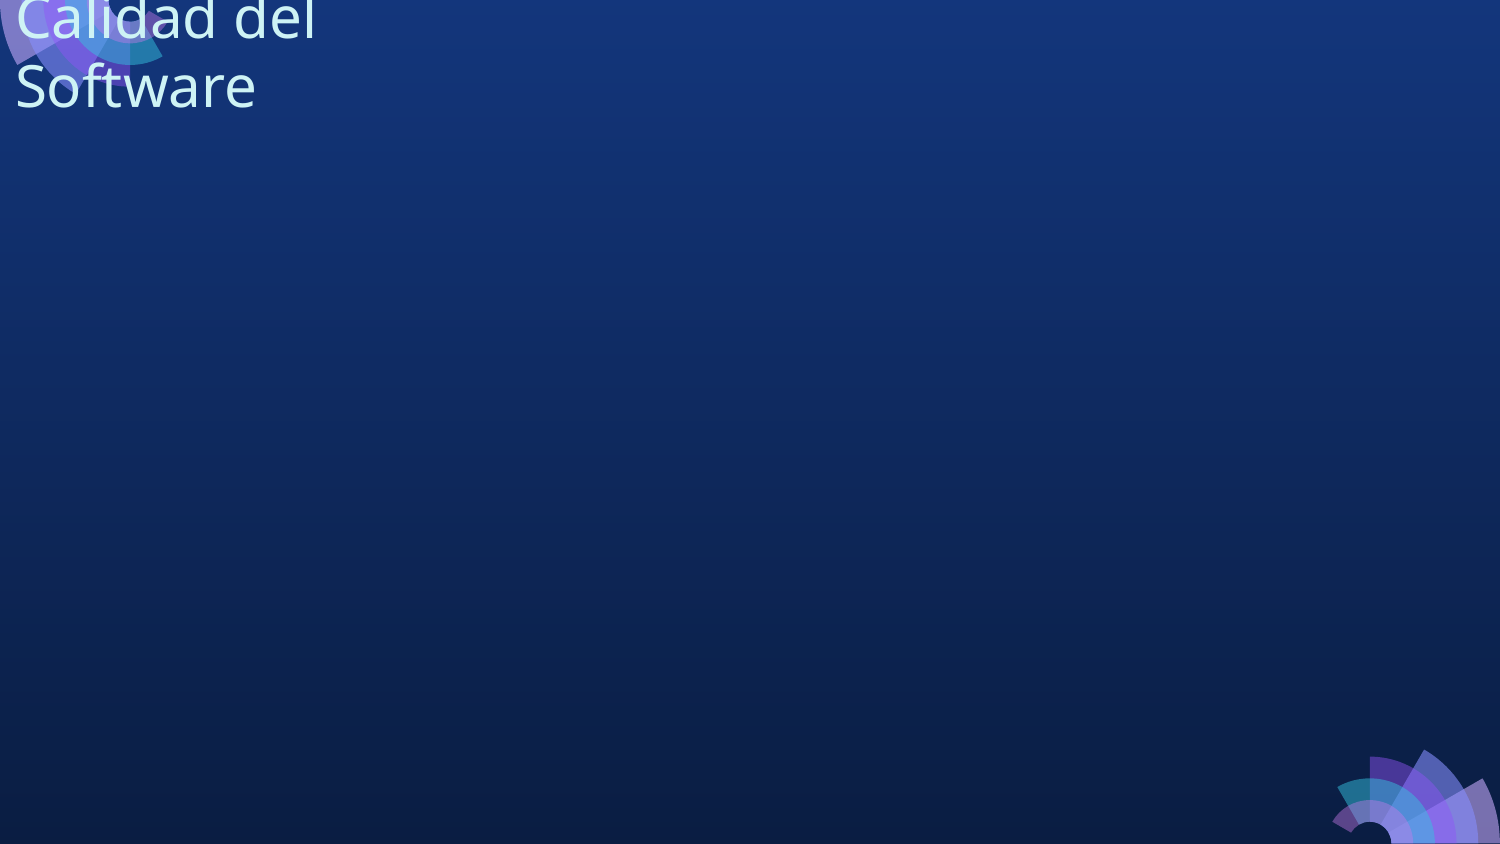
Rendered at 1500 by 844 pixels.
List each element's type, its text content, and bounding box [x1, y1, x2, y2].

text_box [0, 0, 168, 95]
title Calidad del Software [0, 38, 495, 135]
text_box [1331, 749, 1500, 844]
